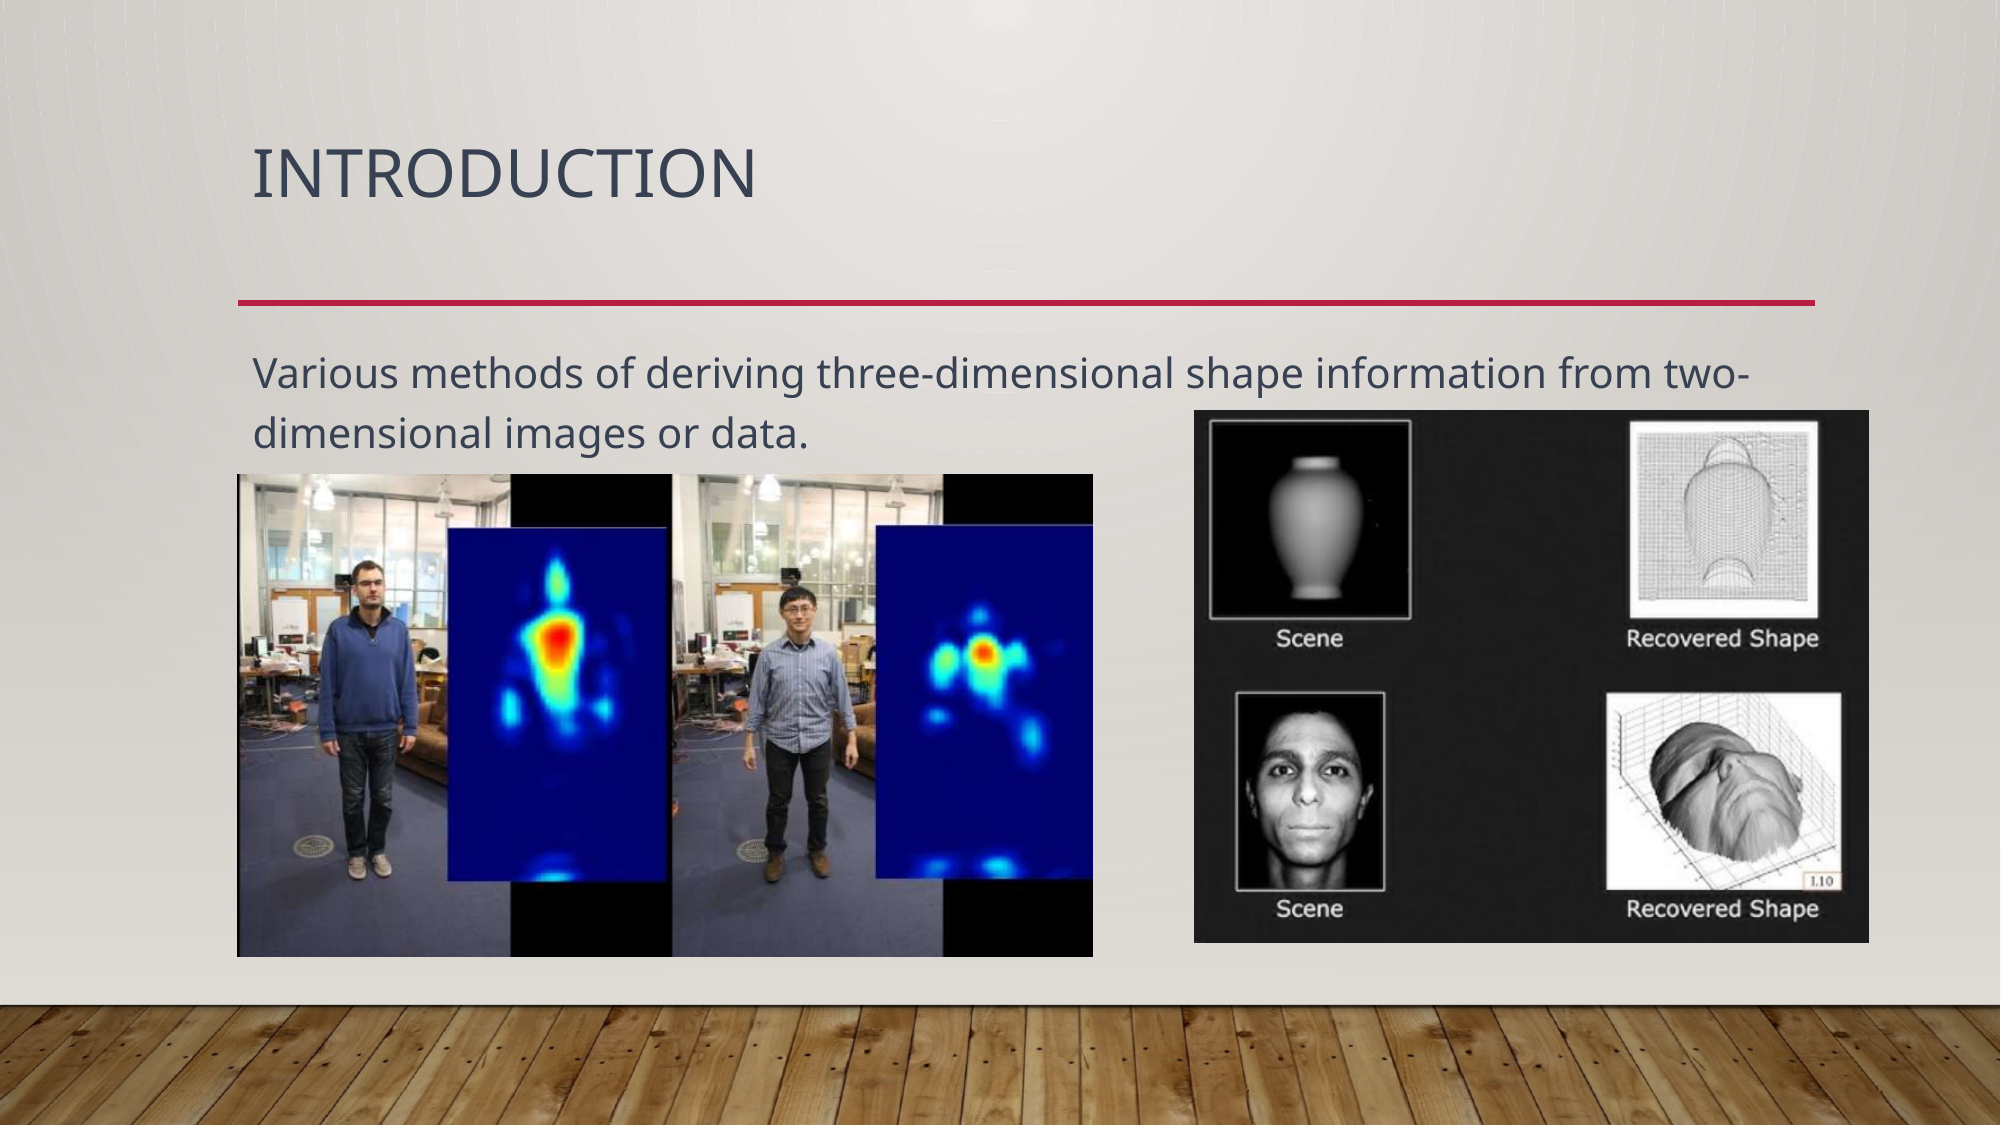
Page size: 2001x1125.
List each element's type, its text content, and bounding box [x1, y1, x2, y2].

picture [0, 1005, 2000, 1125]
list Various methods of deriving three-dimensional shape information from two-dimensional images or data. [237, 329, 1814, 896]
title Introduction [237, 132, 1814, 306]
picture [237, 474, 1094, 957]
picture [1194, 410, 1869, 944]
